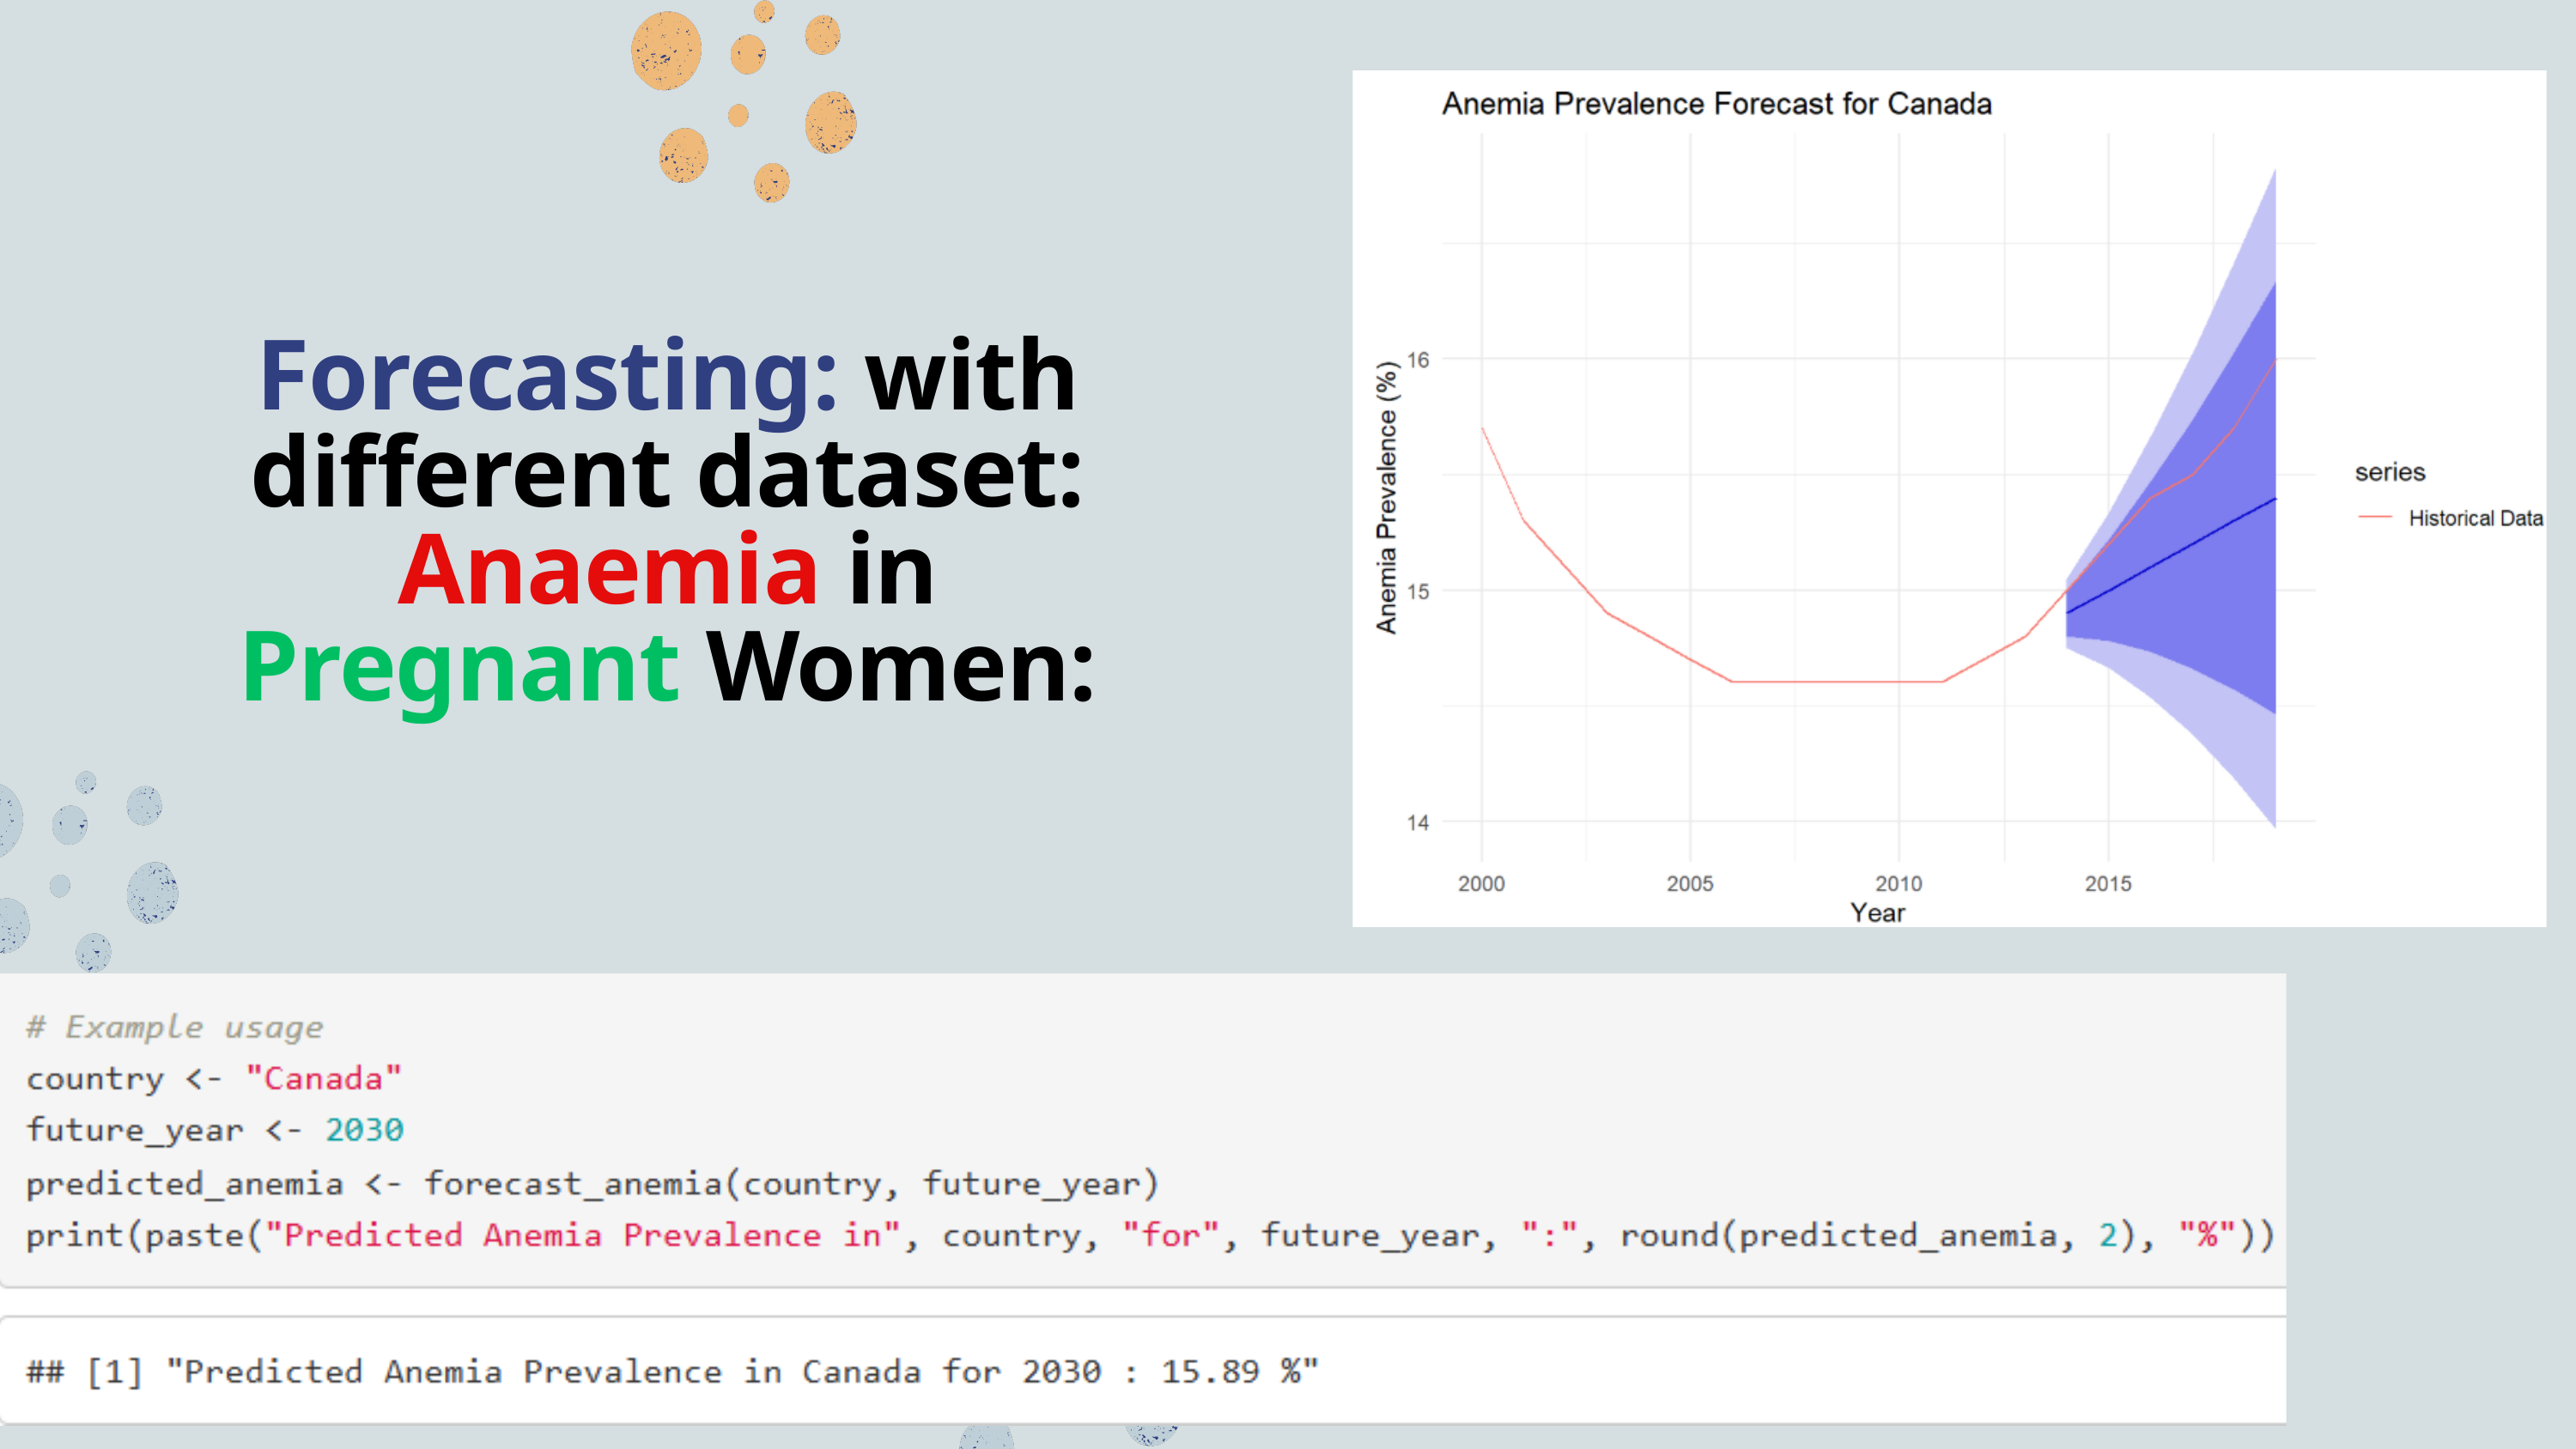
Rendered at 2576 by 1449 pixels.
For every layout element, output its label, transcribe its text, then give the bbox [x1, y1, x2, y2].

text_box [0, 973, 2287, 1426]
text_box [629, 0, 860, 204]
text_box Forecasting: with different dataset: Anaemia in Pregnant Women: [192, 331, 1144, 721]
text_box [926, 1426, 1185, 1449]
text_box [0, 770, 181, 973]
text_box [1352, 70, 2547, 927]
